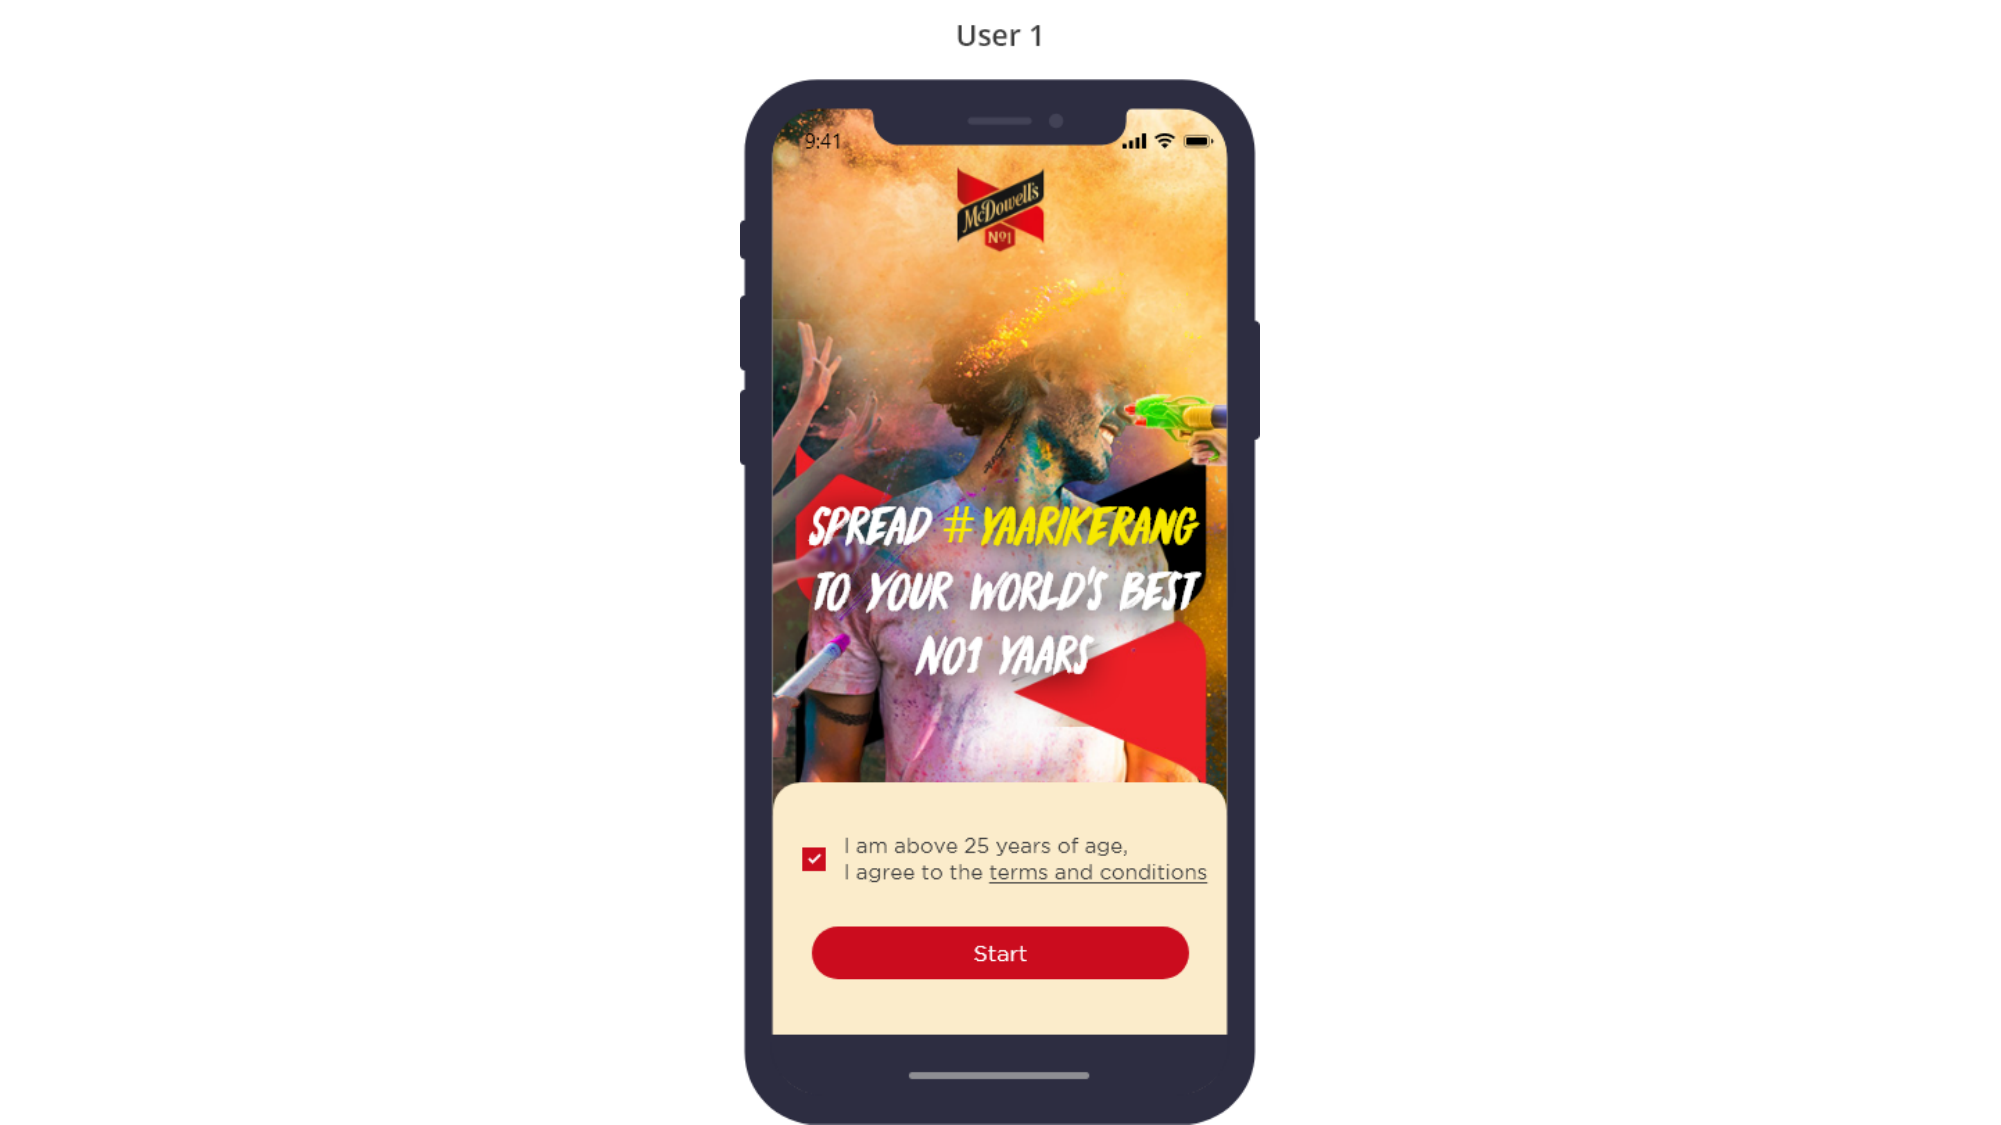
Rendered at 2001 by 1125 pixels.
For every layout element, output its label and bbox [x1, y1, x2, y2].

picture [740, 0, 1260, 1125]
